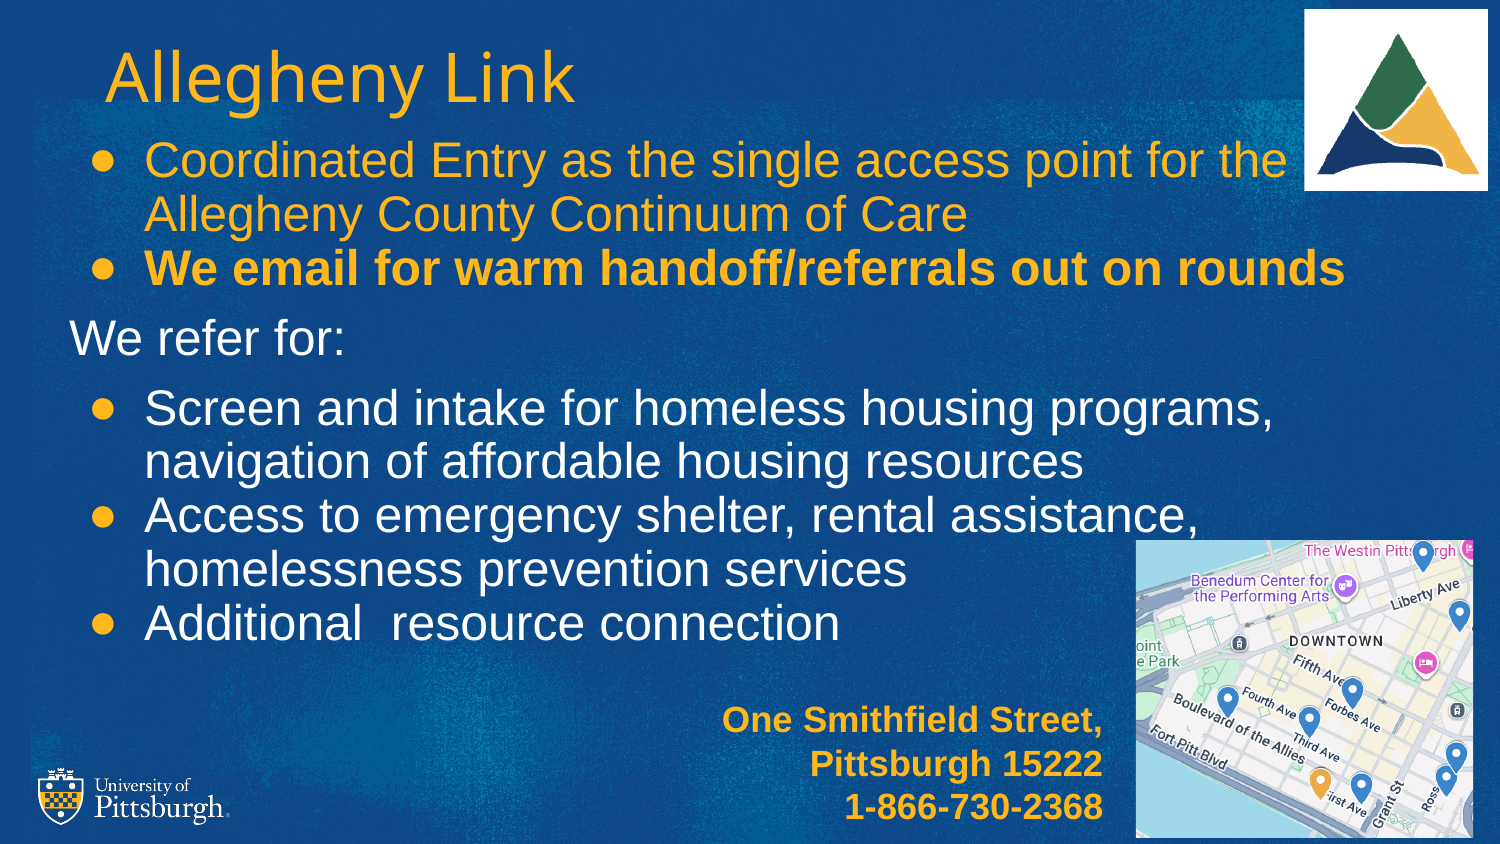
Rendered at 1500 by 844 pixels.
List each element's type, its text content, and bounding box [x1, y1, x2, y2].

picture [0, 0, 1500, 844]
text_box One Smithfield Street, Pittsburgh 15222 1-866-730-2368 [660, 680, 1119, 842]
title Allegheny Link [90, 35, 1298, 127]
list Coordinated Entry as the single access point for the Allegheny County Continuum of Care We email for warm handoff/referrals out on rounds We refer for: Screen and intake for homeless housing programs, navigation of affordable housing resources Access to emergency shelter, rental assistance, homelessness prevention services Additional resource connection [54, 127, 1432, 663]
